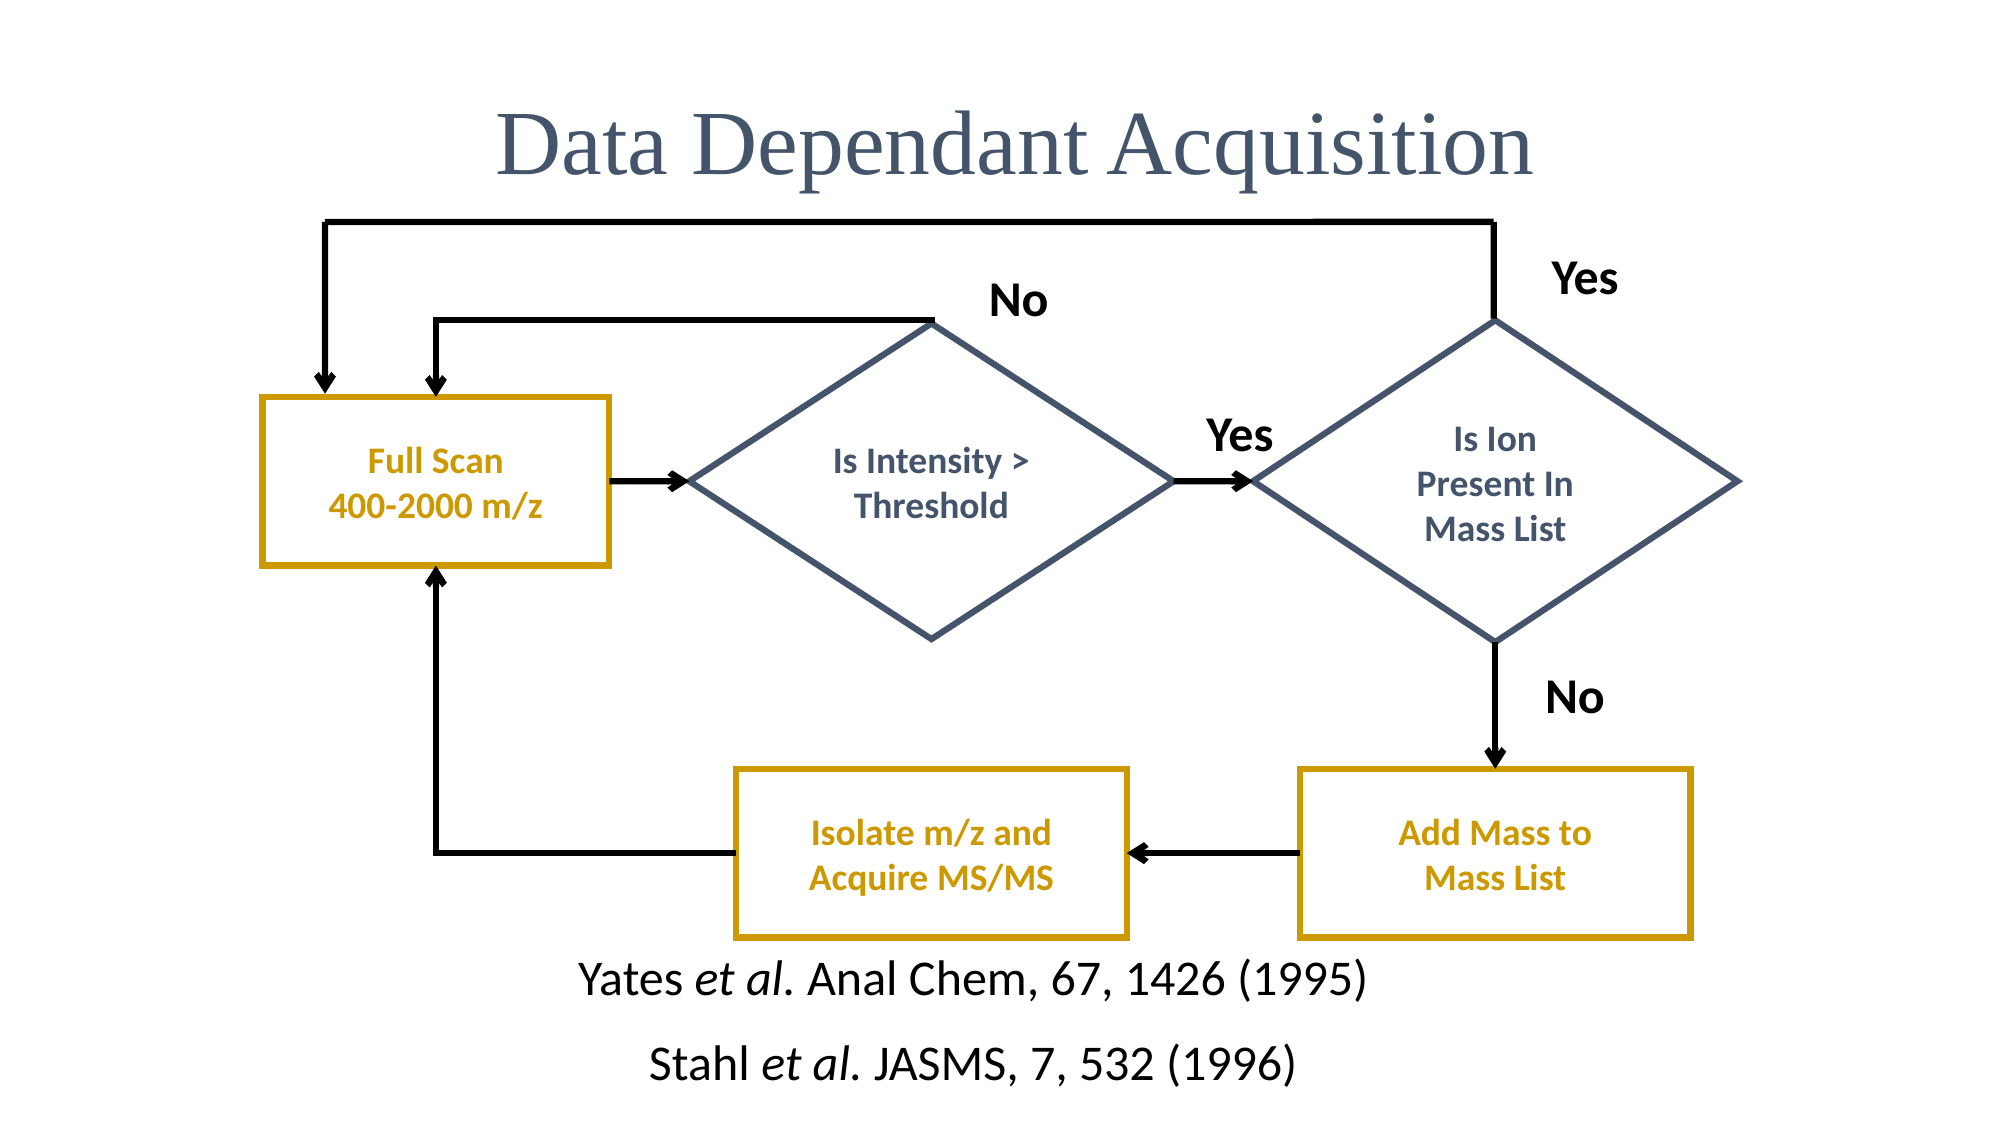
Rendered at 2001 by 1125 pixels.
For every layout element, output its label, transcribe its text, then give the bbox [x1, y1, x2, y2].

text_box No [1499, 656, 1650, 732]
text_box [435, 568, 734, 854]
text_box Add Mass to Mass List [1299, 768, 1691, 938]
text_box Is Intensity > Threshold [721, 394, 1173, 640]
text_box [324, 221, 1494, 394]
text_box Isolate m/z and Acquire MS/MS [736, 768, 1127, 937]
text_box Is Ion Present In Mass List [1253, 320, 1738, 642]
text_box Data Dependant Acquisition [298, 43, 1734, 232]
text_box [646, 109, 721, 221]
text_box Yes [1146, 394, 1334, 469]
text_box Full Scan 400-2000 m/z [262, 396, 610, 566]
text_box Yes [1494, 237, 1684, 313]
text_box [646, 394, 721, 605]
text_box Yates et al. Anal Chem, 67, 1426 (1995) Stahl et al. JASMS, 7, 532 (1996) [356, 937, 1591, 1098]
